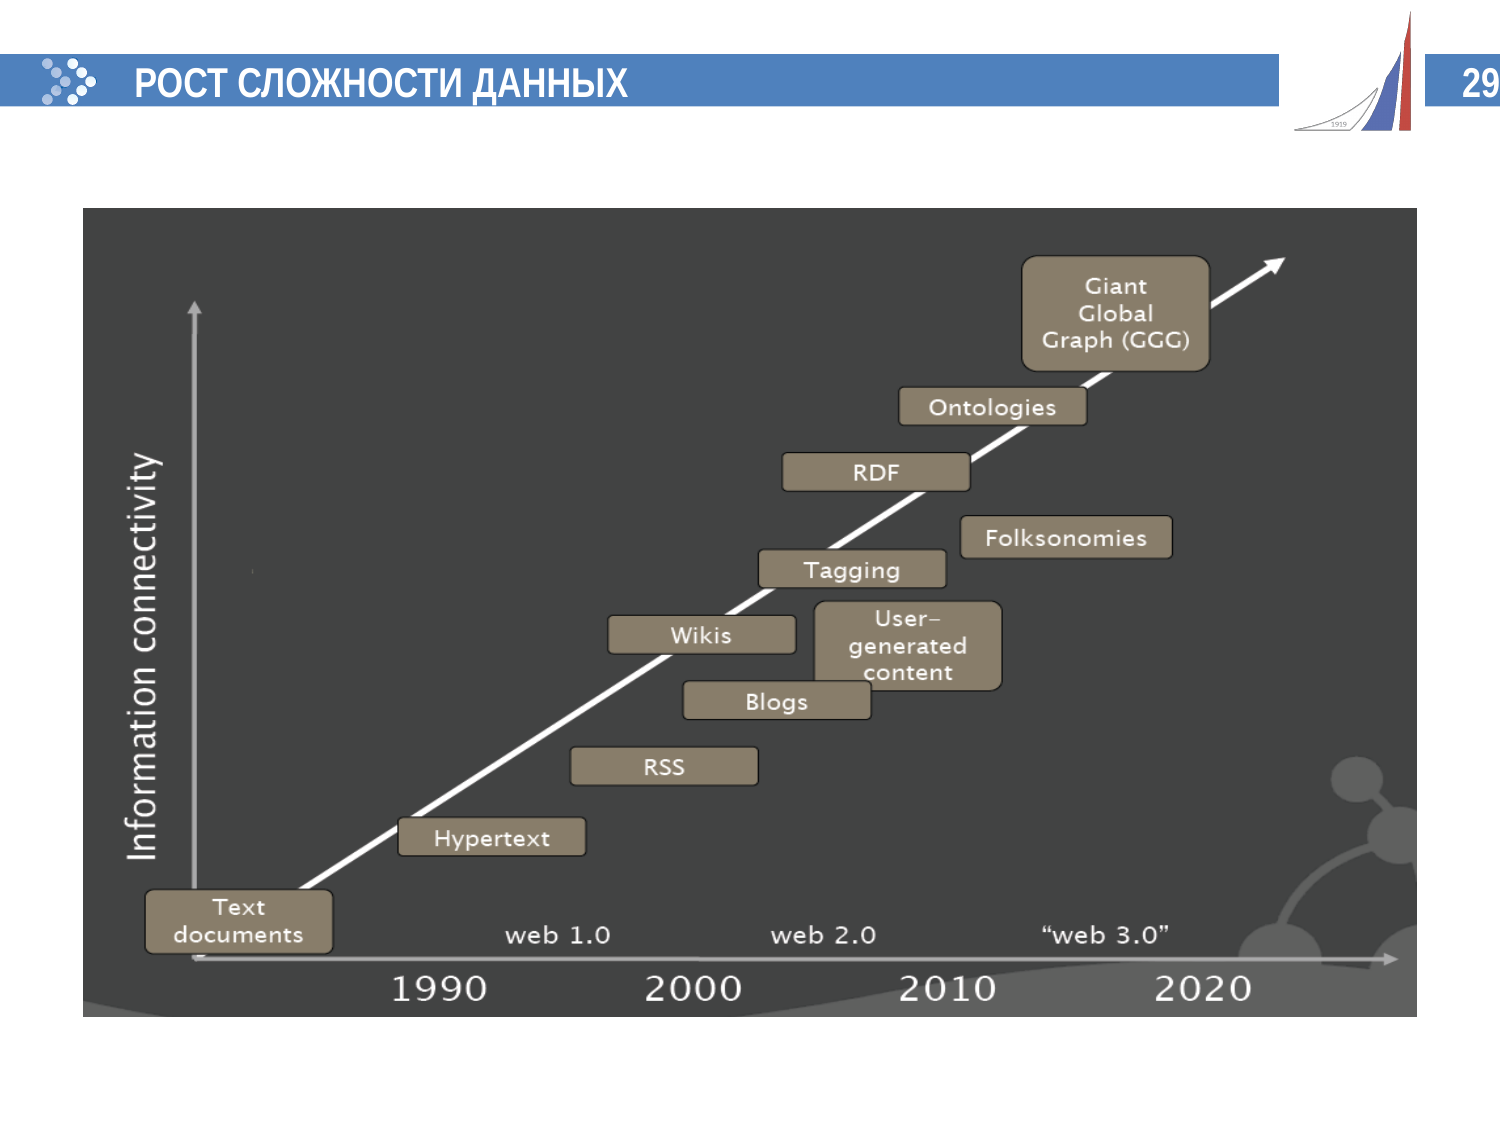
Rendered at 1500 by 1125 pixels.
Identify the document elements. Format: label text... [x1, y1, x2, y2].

picture [83, 207, 1417, 1017]
text_box РОСТ СЛОЖНОСТИ ДАННЫХ [119, 48, 1500, 114]
picture [1291, 11, 1414, 48]
picture [37, 54, 98, 108]
picture [1291, 114, 1414, 138]
